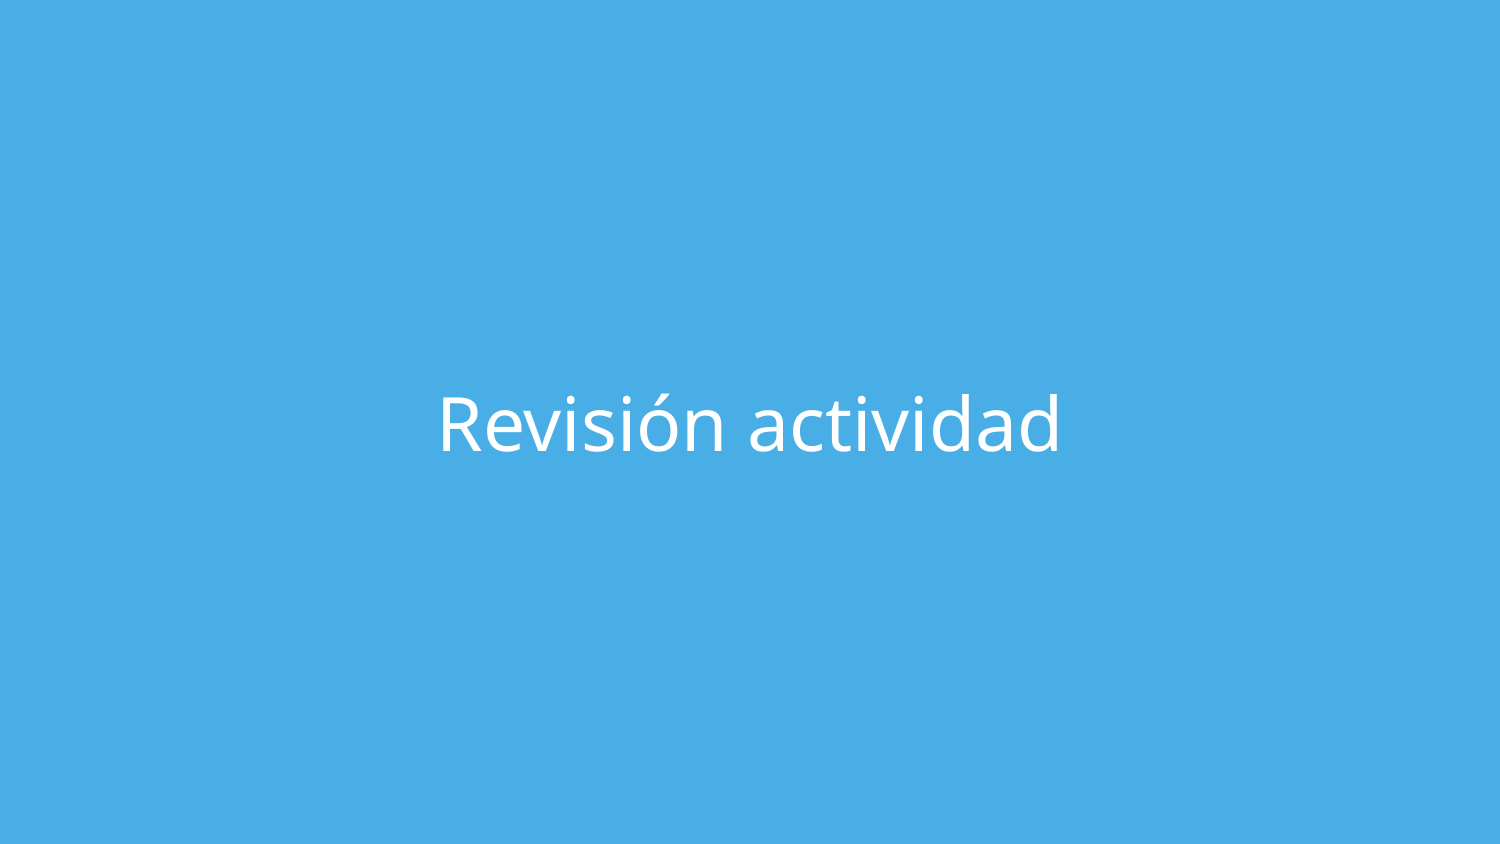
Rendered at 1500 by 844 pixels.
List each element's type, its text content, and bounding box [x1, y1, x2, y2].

title Revisión actividad [51, 352, 1449, 491]
